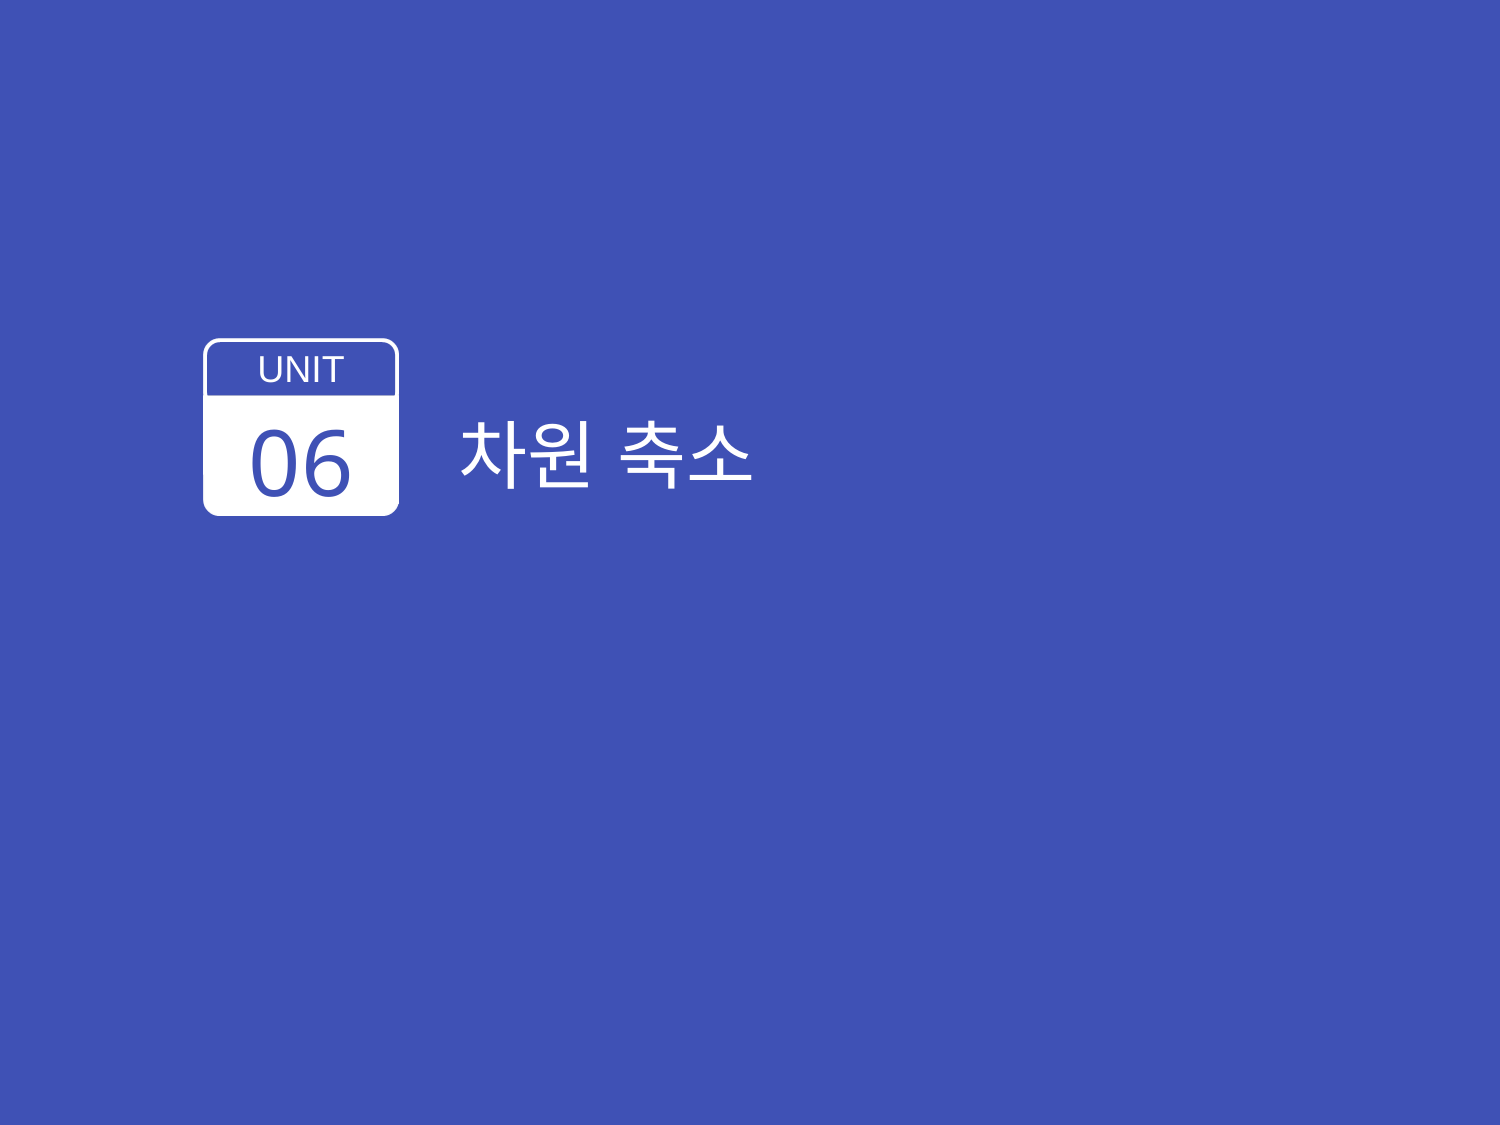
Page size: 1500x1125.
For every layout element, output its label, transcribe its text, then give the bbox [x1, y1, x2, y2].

text_box 차원 축소 [458, 408, 756, 499]
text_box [203, 337, 400, 516]
